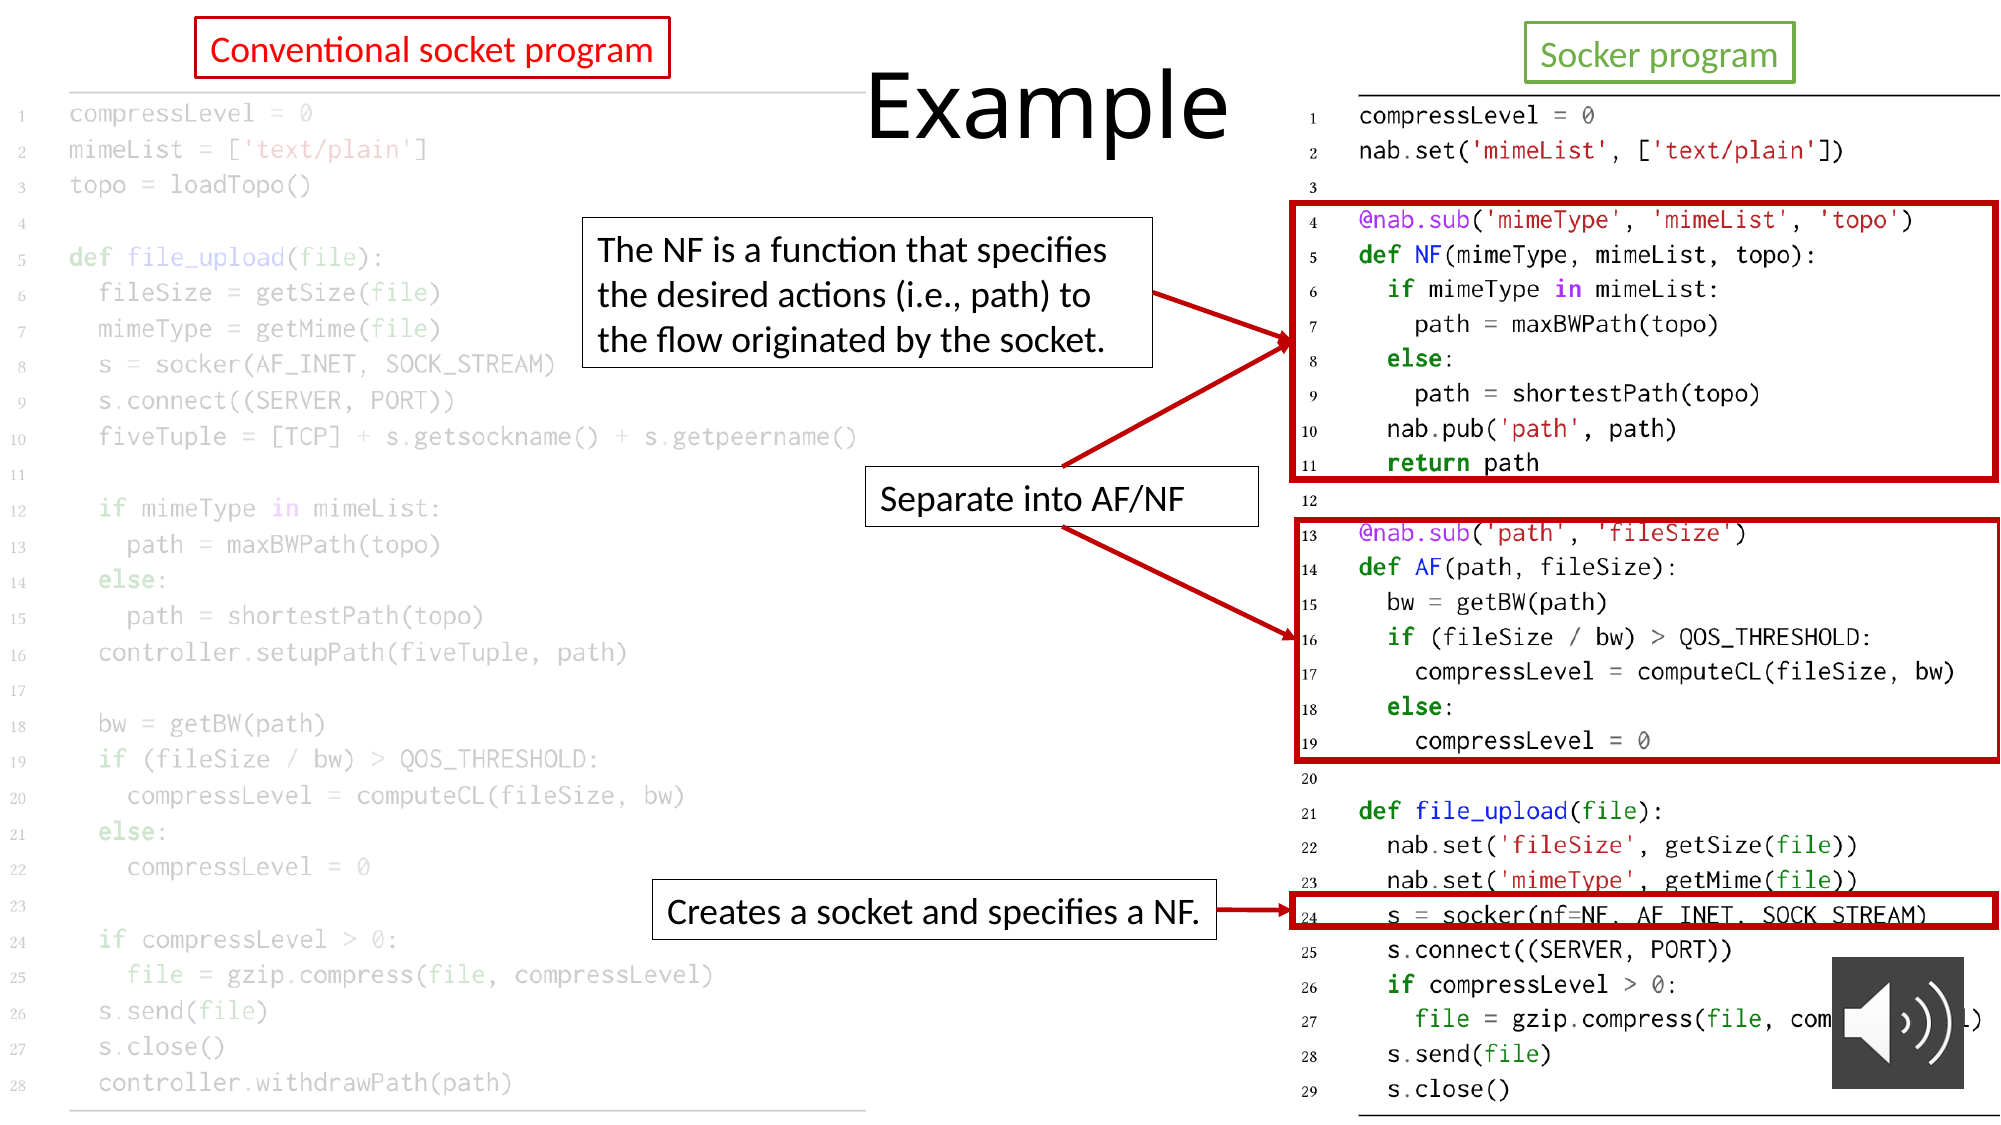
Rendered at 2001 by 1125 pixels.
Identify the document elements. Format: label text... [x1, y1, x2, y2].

text_box Creates a socket and specifies a NF. [866, 879, 1217, 940]
text_box The NF is a function that specifies the desired actions (i.e., path) to the flow originated by the socket. [866, 217, 1153, 368]
text_box Separate into AF/NF [866, 466, 1259, 527]
title Example [137, 0, 1863, 218]
picture [0, 78, 866, 1125]
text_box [1062, 341, 1293, 467]
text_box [1152, 293, 1293, 342]
picture [1296, 78, 2000, 1125]
text_box [1292, 893, 1296, 927]
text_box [1062, 527, 1298, 641]
text_box Conventional socket program [195, 17, 670, 78]
text_box [1292, 202, 1296, 481]
text_box Socker program [1525, 22, 1795, 78]
